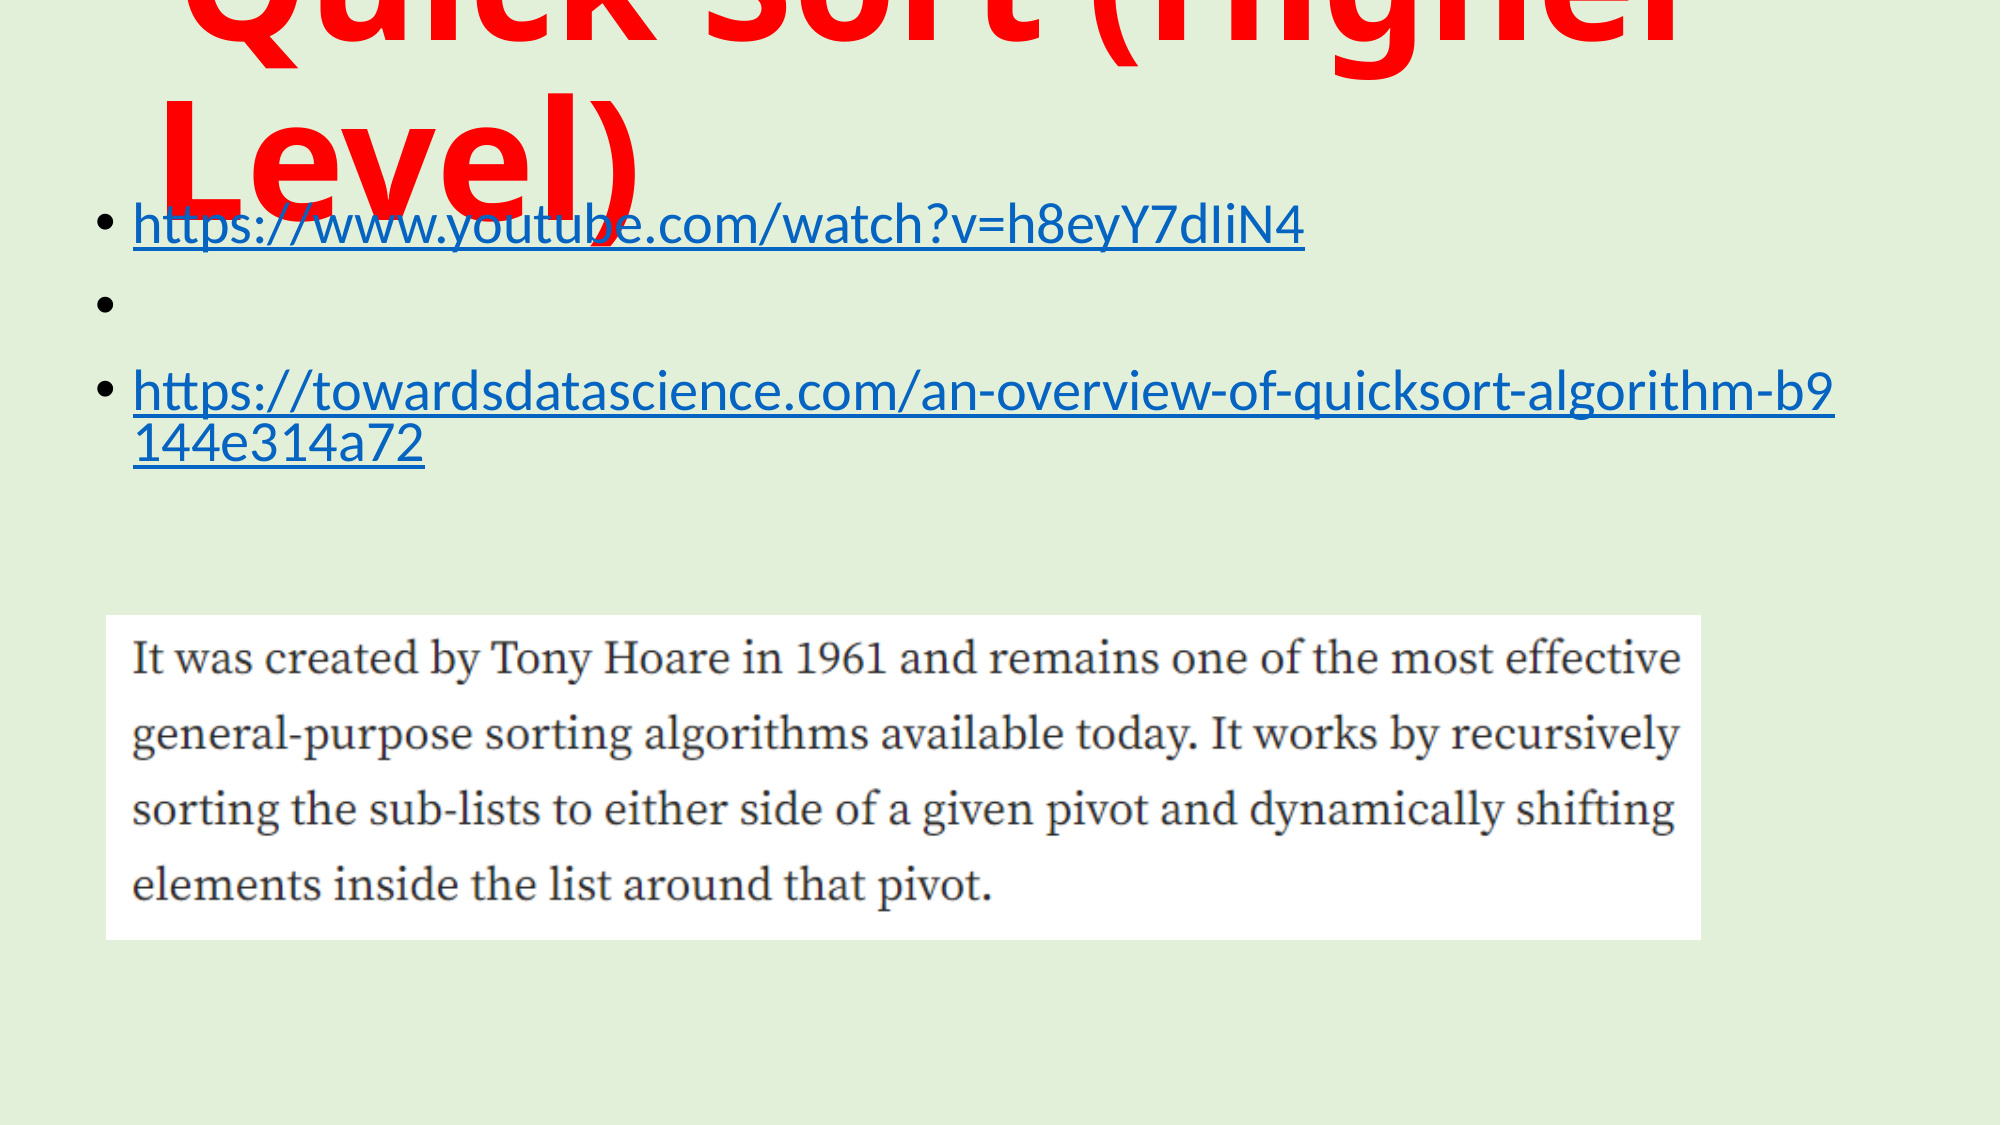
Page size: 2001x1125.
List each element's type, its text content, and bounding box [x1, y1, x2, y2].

list https://www.youtube.com/watch?v=h8eyY7dIiN4 https://towardsdatascience.com/an-overview-of-quicksort-algorithm-b9144e314a72 [80, 185, 1863, 1081]
picture [106, 615, 1701, 940]
title Quick Sort (Higher Level) [137, 0, 1863, 185]
